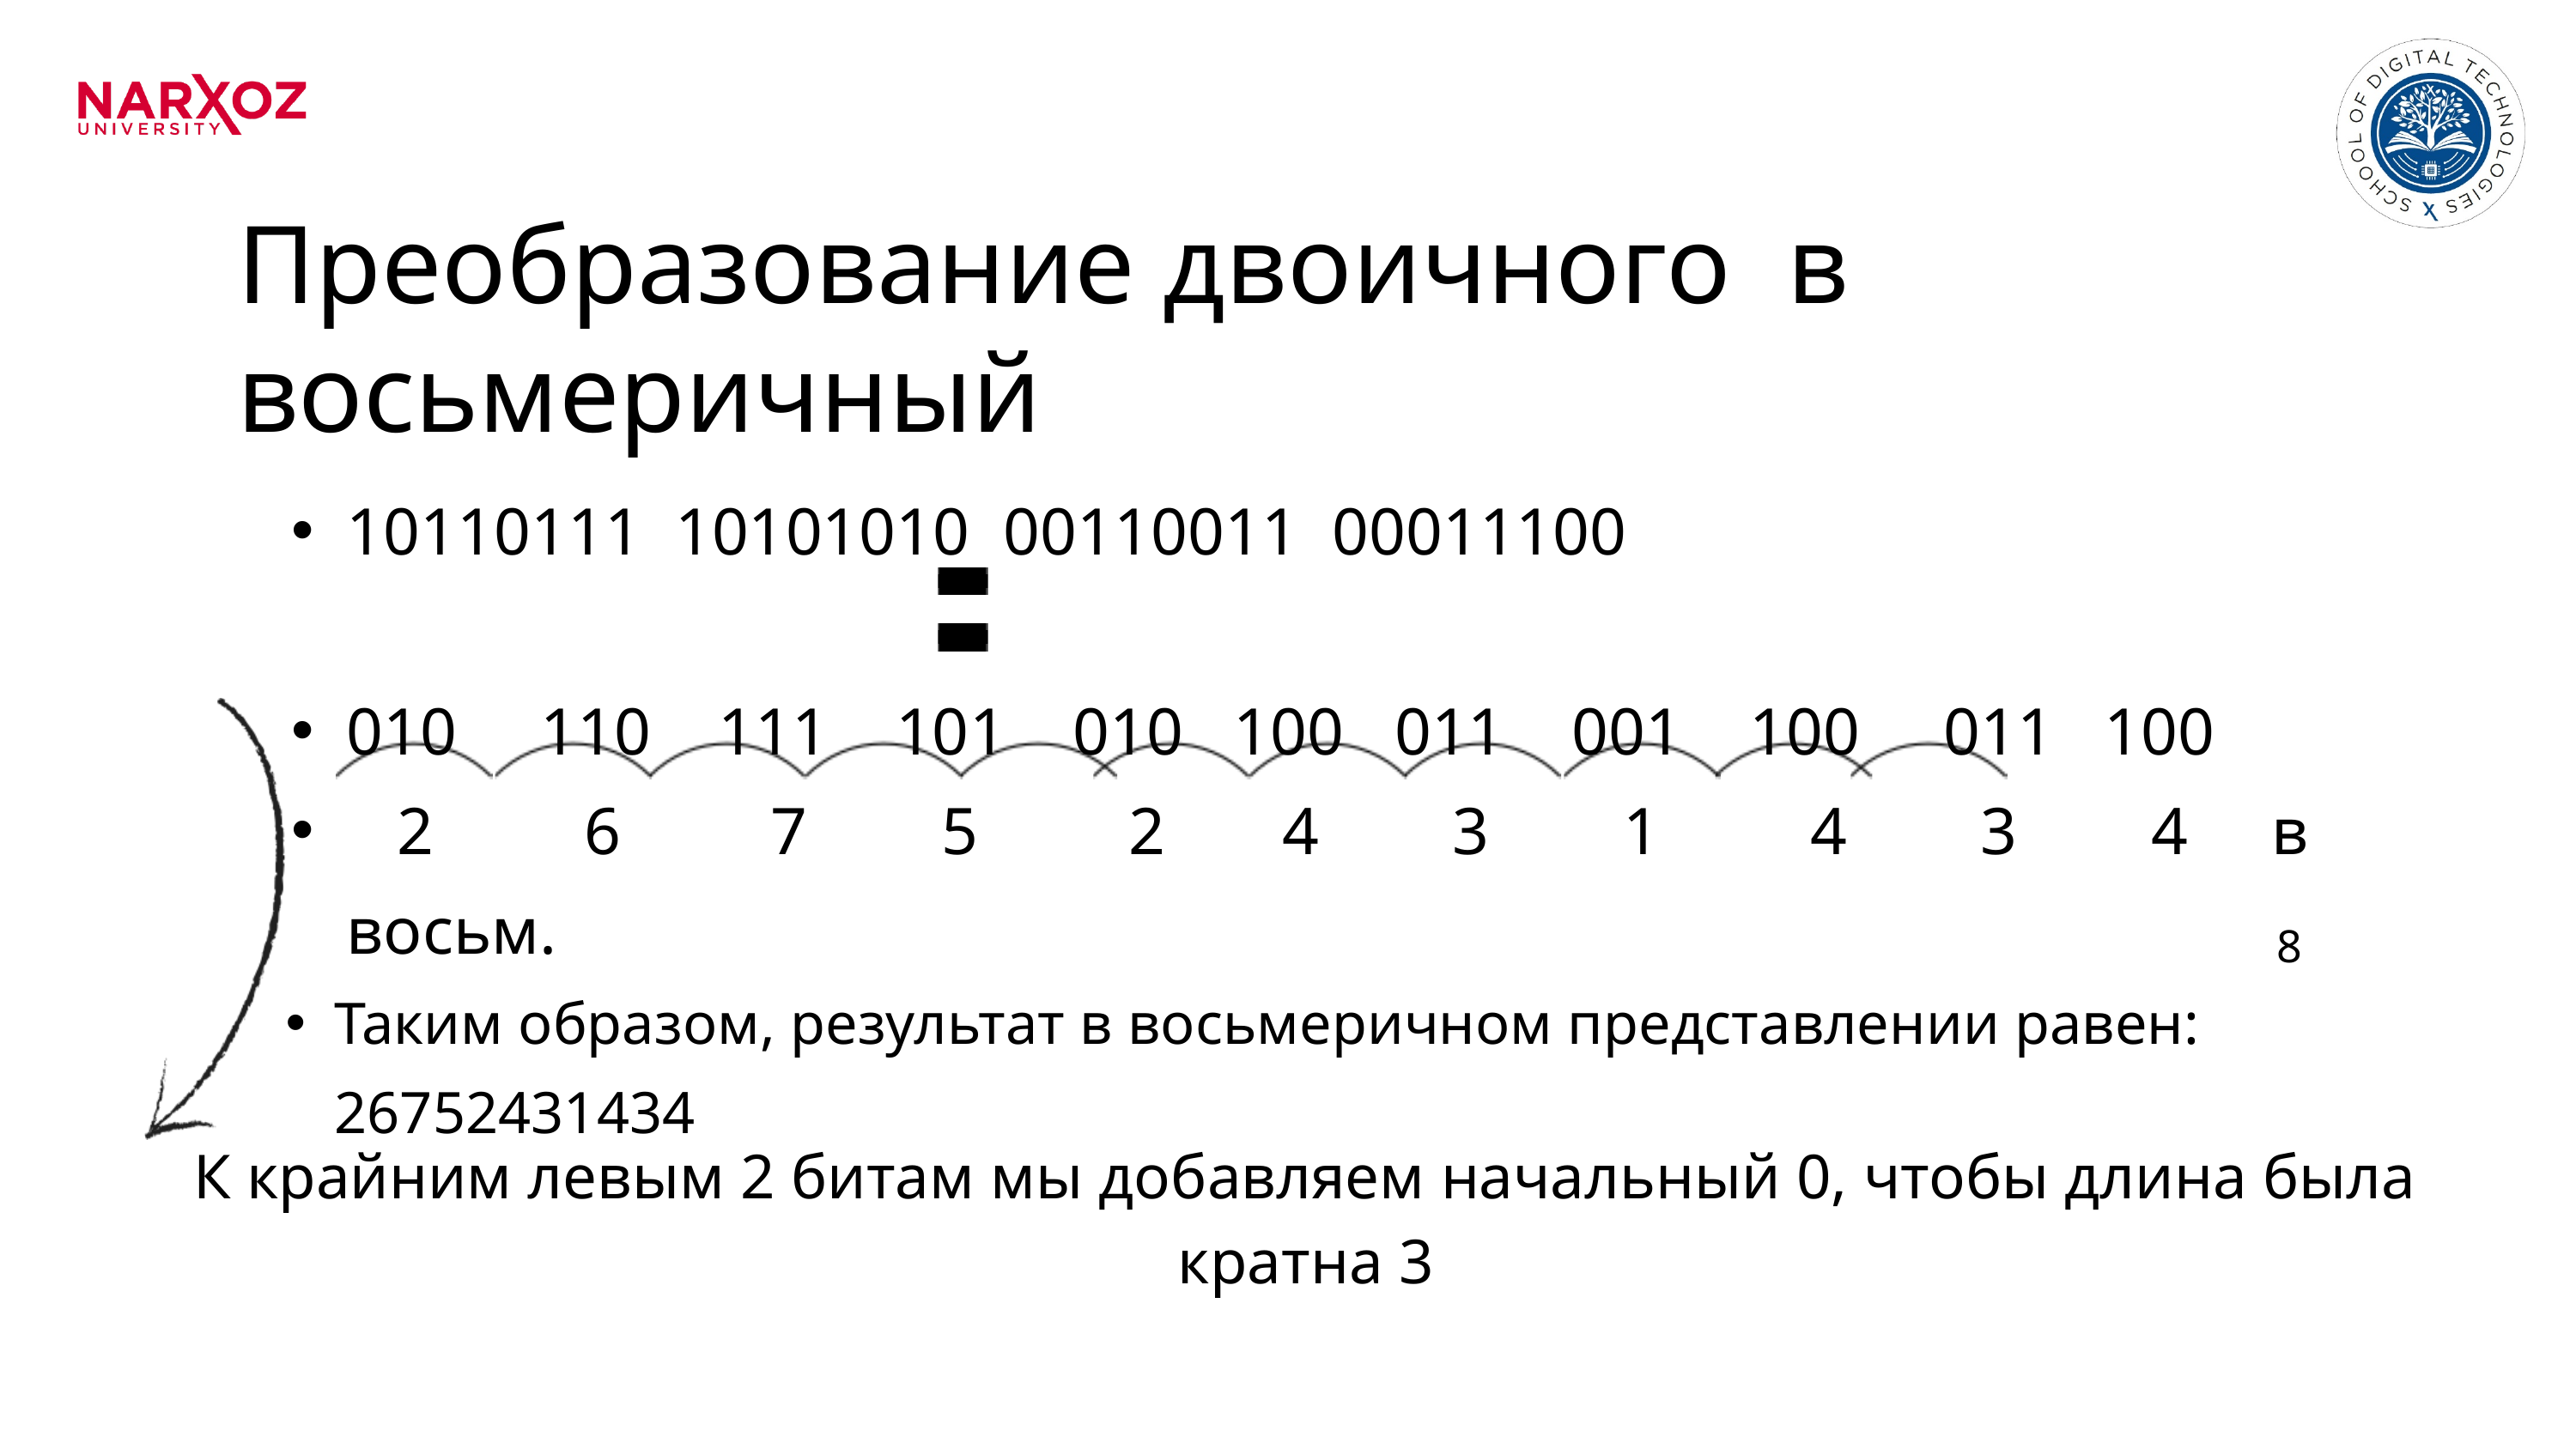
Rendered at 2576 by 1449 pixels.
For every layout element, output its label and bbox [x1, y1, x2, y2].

picture [2335, 38, 2527, 229]
text_box [144, 209, 2432, 1213]
picture [41, 37, 343, 173]
